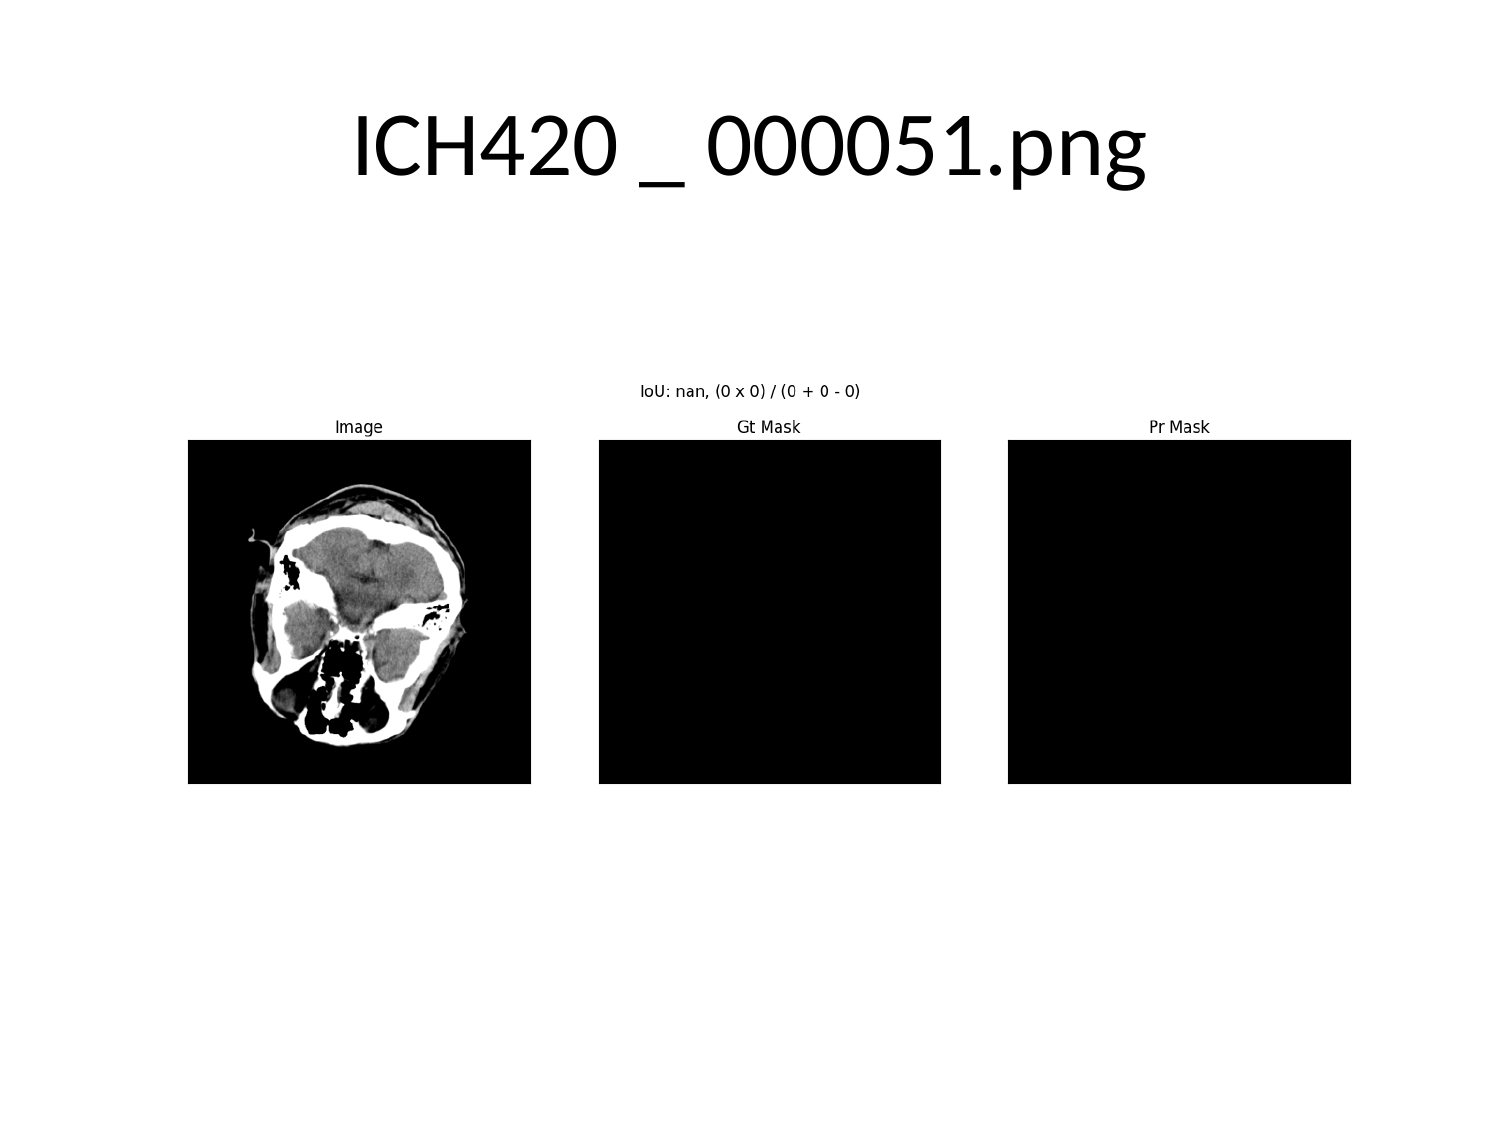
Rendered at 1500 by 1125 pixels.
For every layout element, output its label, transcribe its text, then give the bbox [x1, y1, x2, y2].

picture [0, 374, 1500, 844]
title ICH420 _ 000051.png [75, 45, 1425, 233]
